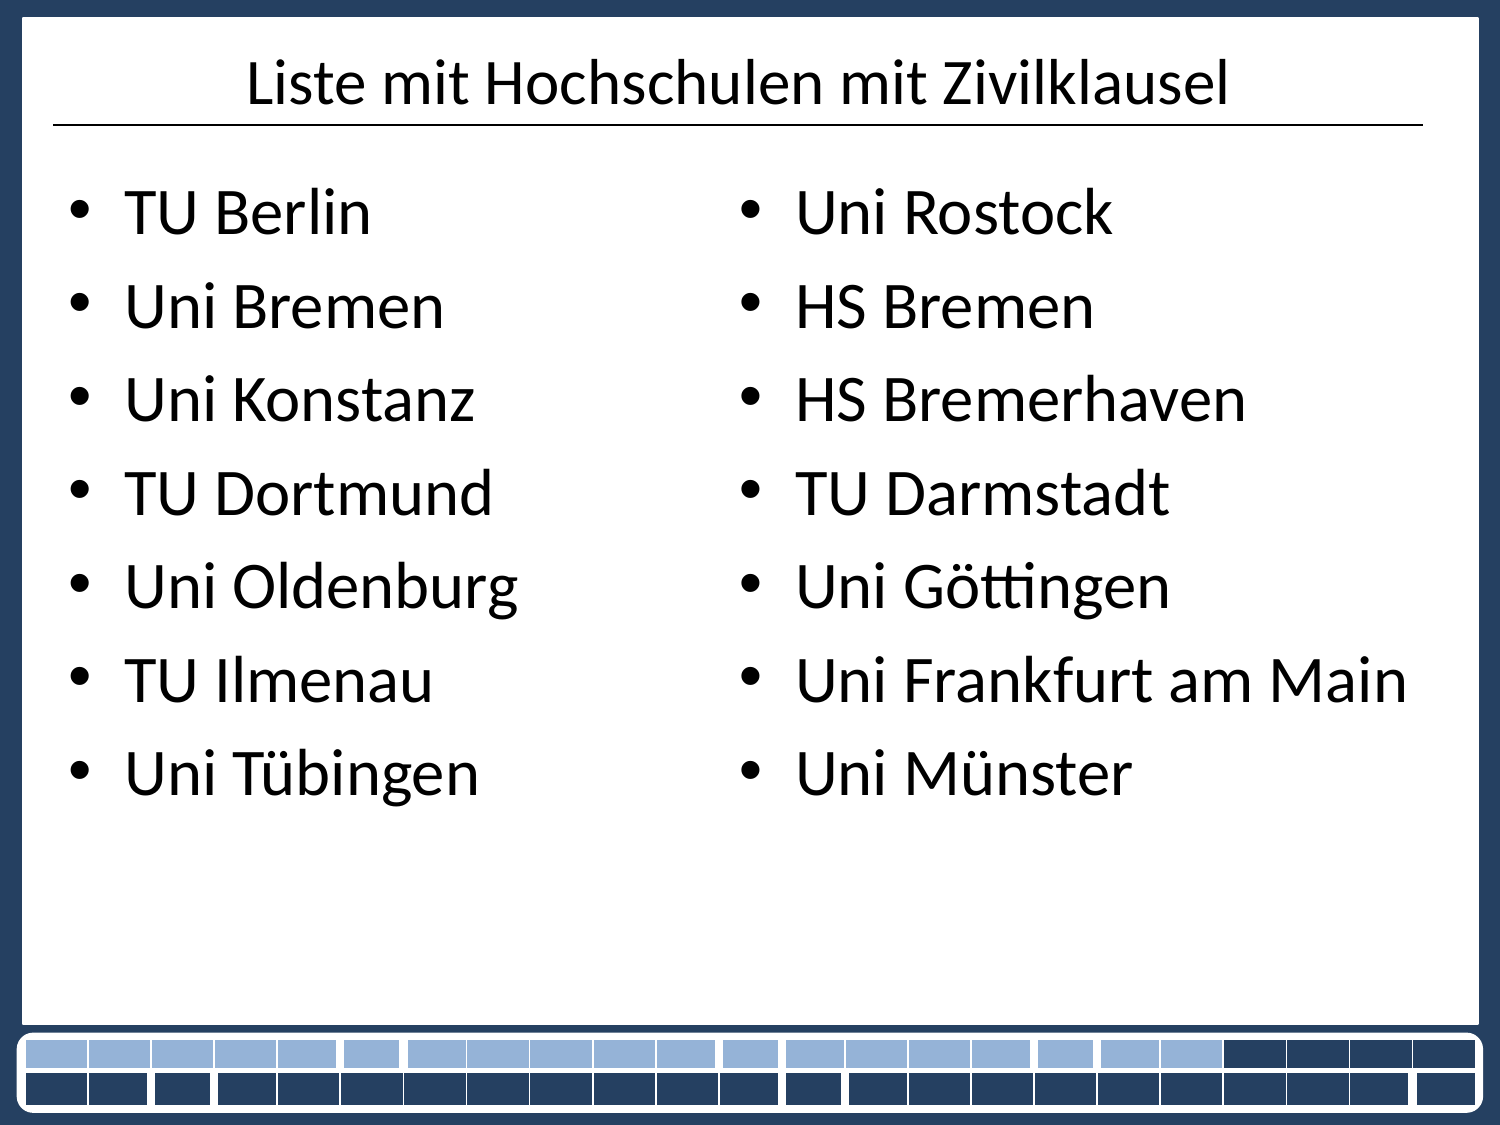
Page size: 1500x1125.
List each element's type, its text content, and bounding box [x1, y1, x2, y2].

text_box [19, 1038, 1481, 1111]
table_cell [657, 1073, 718, 1105]
table_header [972, 1040, 1030, 1068]
table_cell [972, 1073, 1033, 1105]
table_header [1287, 1040, 1349, 1068]
table_cell [909, 1073, 970, 1105]
table_cell [155, 1073, 210, 1105]
title Liste mit Hochschulen mit Zivilklausel [53, 30, 1425, 127]
table_header [89, 1040, 150, 1068]
table_header [1161, 1040, 1222, 1068]
table_header [723, 1040, 778, 1068]
table_cell [849, 1073, 907, 1105]
table_cell [341, 1073, 403, 1105]
table_cell [720, 1073, 778, 1105]
table_header [26, 1040, 87, 1068]
table_cell [218, 1073, 276, 1105]
table_header [344, 1040, 399, 1068]
table_header [846, 1040, 907, 1068]
table_header [278, 1040, 336, 1068]
table_header [467, 1040, 529, 1068]
table_header [657, 1040, 715, 1068]
table_header [786, 1040, 844, 1068]
table_header [215, 1040, 276, 1068]
table_header [909, 1040, 970, 1068]
table_cell [89, 1073, 147, 1105]
table_cell [1350, 1073, 1408, 1105]
table_header [594, 1040, 655, 1068]
table_header [1038, 1040, 1093, 1068]
list TU Berlin Uni Bremen Uni Konstanz TU Dortmund Uni Oldenburg TU Ilmenau Uni Tübingen Uni Rostock HS Bremen HS Bremerhaven TU Darmstadt Uni Göttingen Uni Frankfurt am Main Uni Münster [53, 160, 1425, 988]
table_cell [786, 1073, 841, 1105]
table_cell [467, 1073, 529, 1105]
table_cell [404, 1073, 466, 1105]
table_header [1224, 1040, 1286, 1068]
table_header [1350, 1040, 1412, 1068]
table_cell [278, 1073, 339, 1105]
table_cell [1098, 1073, 1159, 1105]
table_cell [26, 1073, 87, 1105]
table_header [530, 1040, 592, 1068]
table_cell [1417, 1073, 1475, 1105]
table_header [1101, 1040, 1159, 1068]
table_header [152, 1040, 213, 1068]
table_header [408, 1040, 466, 1068]
table_header [1413, 1040, 1475, 1068]
table_cell [1287, 1073, 1349, 1105]
table_cell [1224, 1073, 1286, 1105]
table_cell [1161, 1073, 1222, 1105]
table_cell [1035, 1073, 1096, 1105]
table_cell [530, 1073, 592, 1105]
table_cell [594, 1073, 655, 1105]
